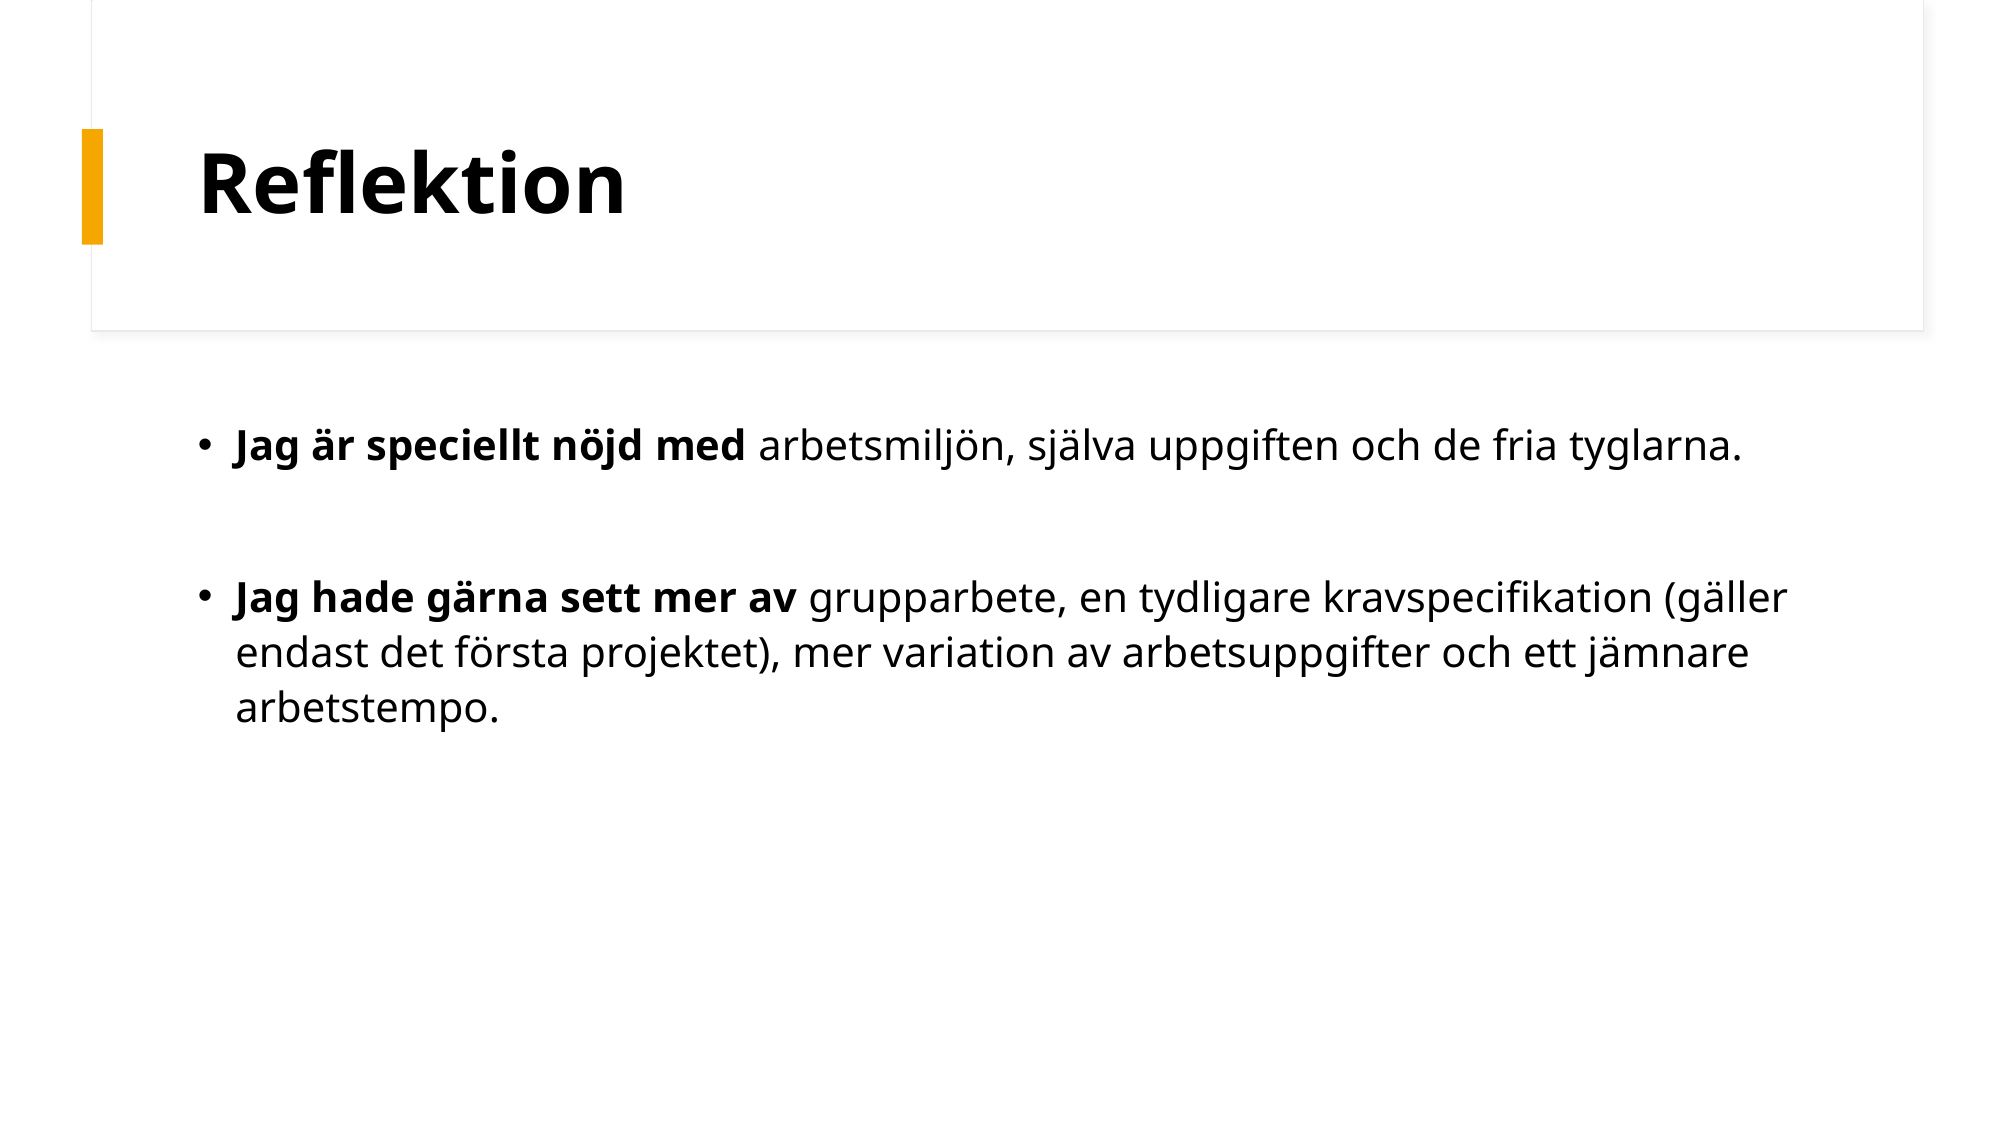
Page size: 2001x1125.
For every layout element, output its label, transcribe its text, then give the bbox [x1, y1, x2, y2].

title Reflektion [183, 90, 1851, 284]
list Jag är speciellt nöjd med arbetsmiljön, själva uppgiften och de fria tyglarna. Jag hade gärna sett mer av grupparbete, en tydligare kravspecifikation (gäller endast det första projektet), mer variation av arbetsuppgifter och ett jämnare arbetstempo. [183, 406, 1851, 1013]
